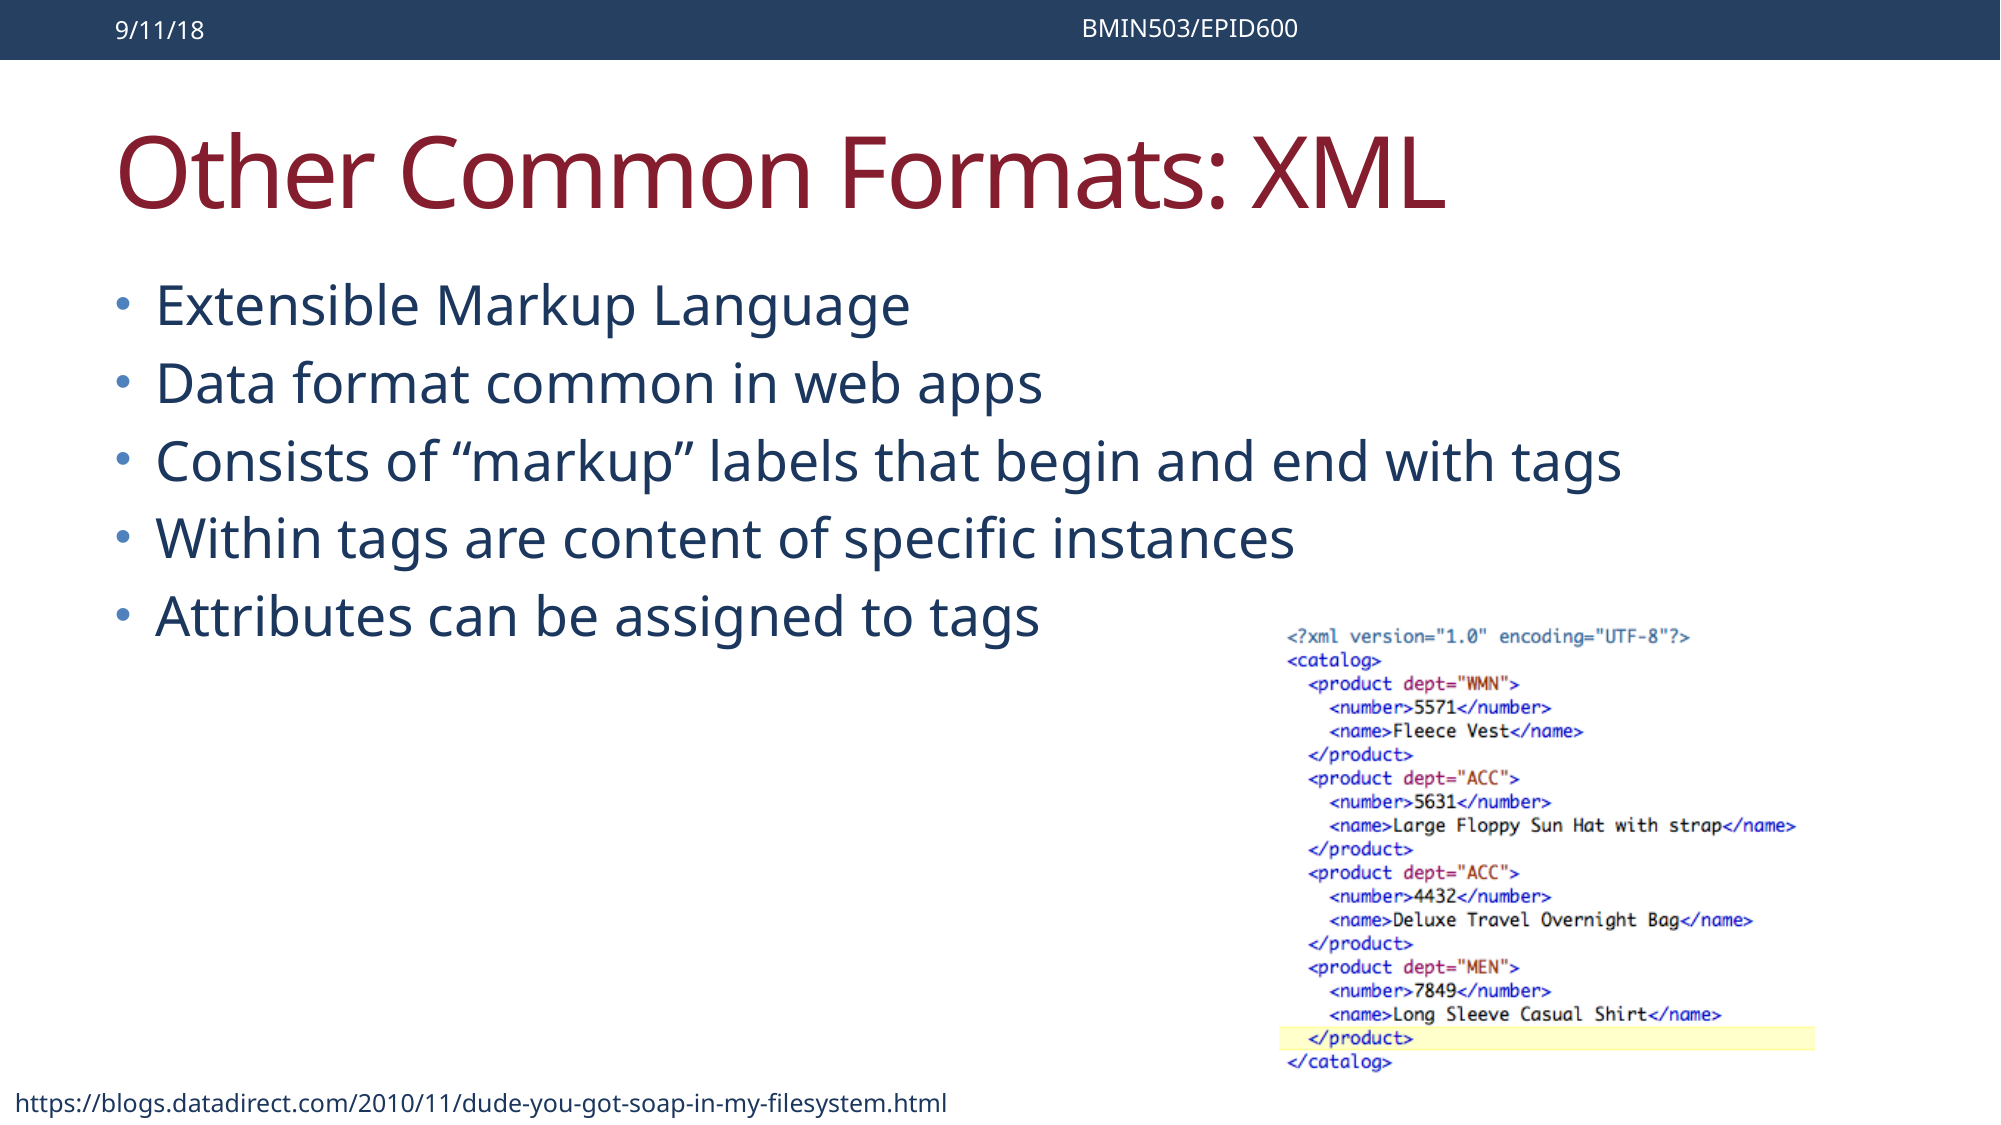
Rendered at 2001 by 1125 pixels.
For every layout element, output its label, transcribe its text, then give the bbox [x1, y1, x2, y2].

text_box https://blogs.datadirect.com/2010/11/dude-you-got-soap-in-my-filesystem.html [0, 1079, 1110, 1125]
footer BMIN503/EPID600 [750, 3, 1650, 57]
title Other Common Formats: XML [99, 87, 1900, 250]
list Extensible Markup Language Data format common in web apps Consists of “markup” labels that begin and end with tags Within tags are content of specific instances Attributes can be assigned to tags [99, 262, 1900, 1063]
picture [1278, 618, 1816, 1081]
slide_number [99, 3, 734, 57]
